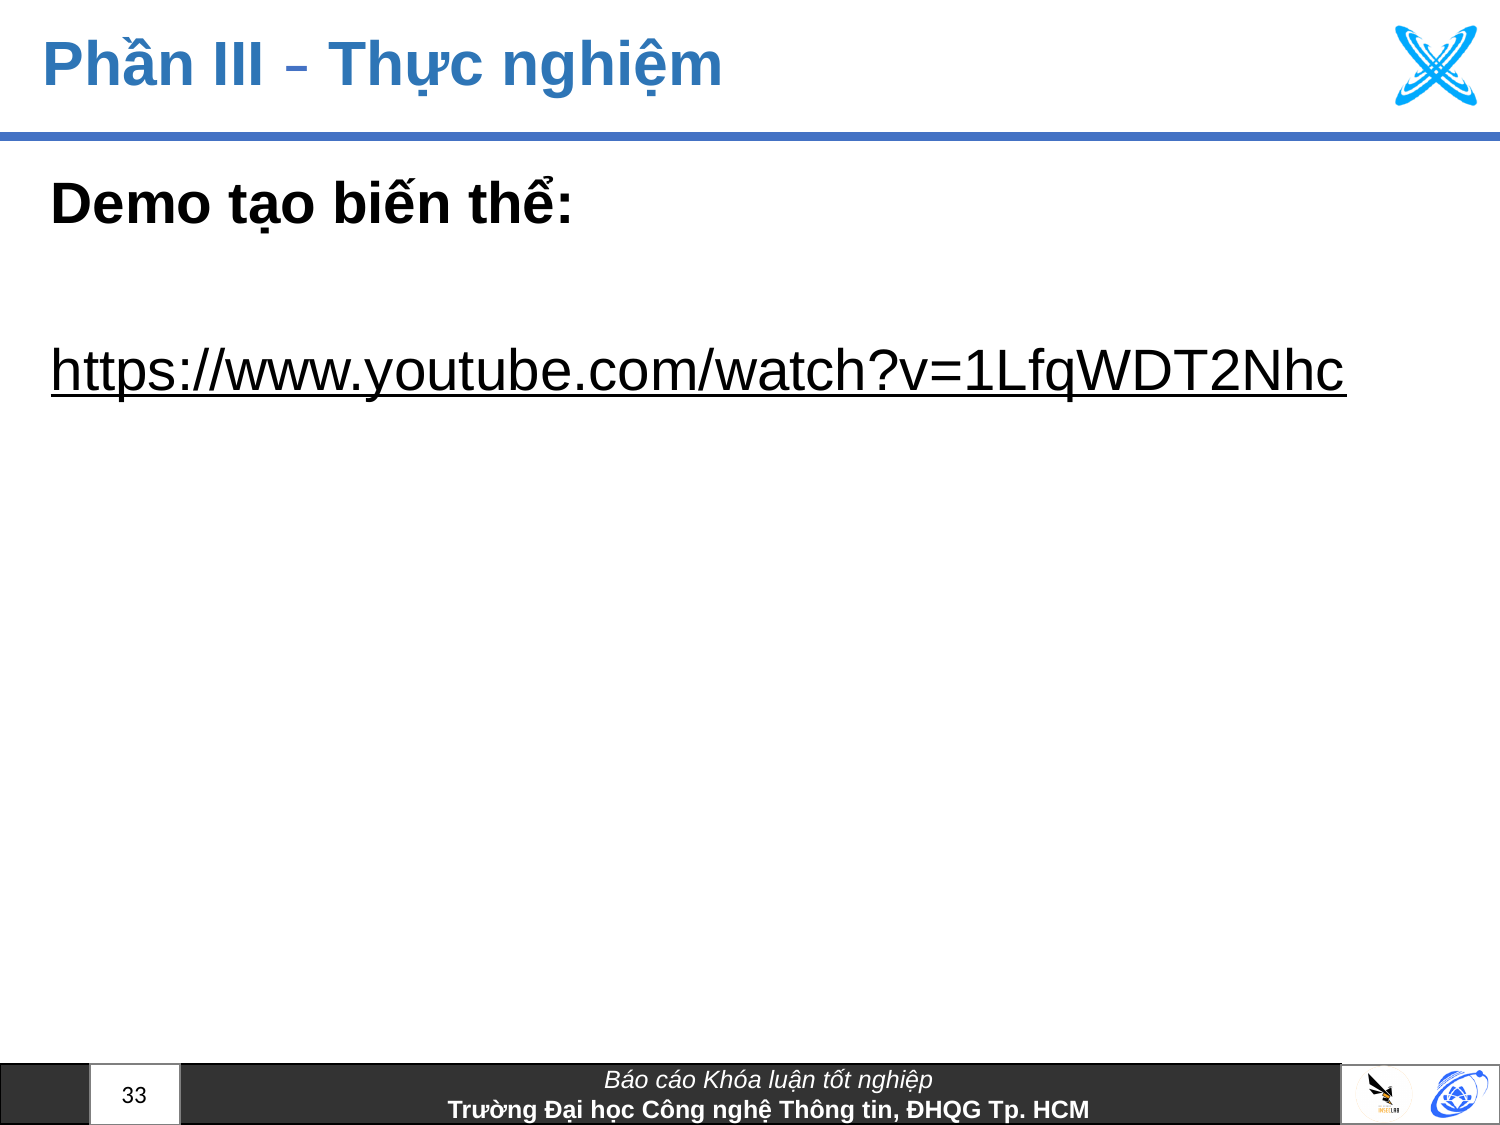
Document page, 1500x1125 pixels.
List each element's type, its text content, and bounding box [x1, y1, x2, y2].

picture [1352, 1062, 1416, 1125]
list Demo tạo biến thể: https://www.youtube.com/watch?v=1LfqWDT2Nhc [35, 165, 1446, 1034]
slide_number 33 [95, 1063, 162, 1124]
picture [1377, 5, 1493, 125]
picture [1426, 1053, 1495, 1125]
title Phần III – Thực nghiệm​ [27, 23, 1376, 108]
